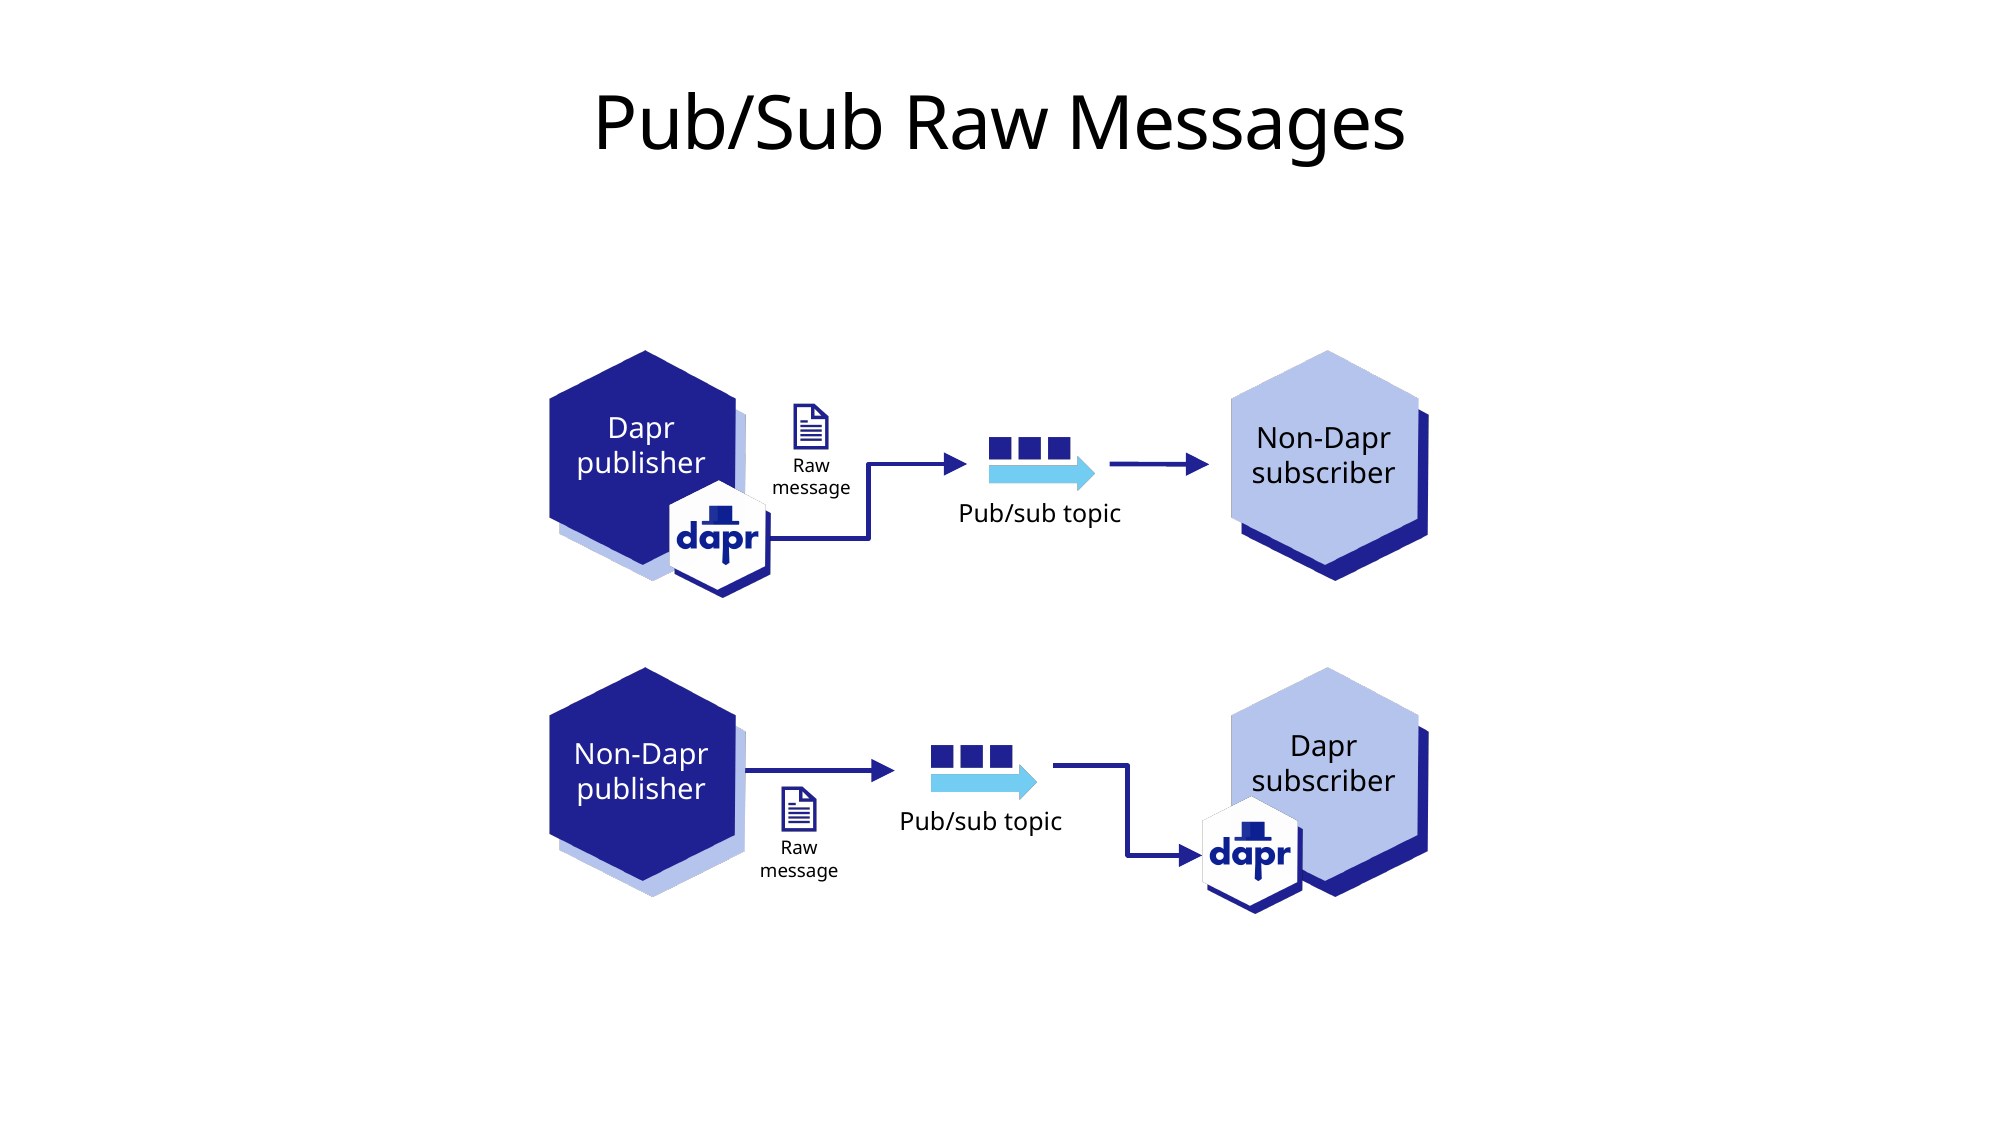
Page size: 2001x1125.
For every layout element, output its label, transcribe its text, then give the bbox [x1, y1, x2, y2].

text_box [1053, 765, 1203, 856]
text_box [743, 399, 880, 499]
title Pub/Sub Raw Messages [96, 75, 1904, 166]
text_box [548, 350, 771, 598]
picture [1231, 350, 1429, 581]
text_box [891, 745, 1071, 837]
picture [1201, 667, 1429, 915]
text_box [940, 437, 1140, 528]
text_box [771, 463, 968, 539]
picture [548, 667, 746, 898]
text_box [730, 782, 868, 882]
